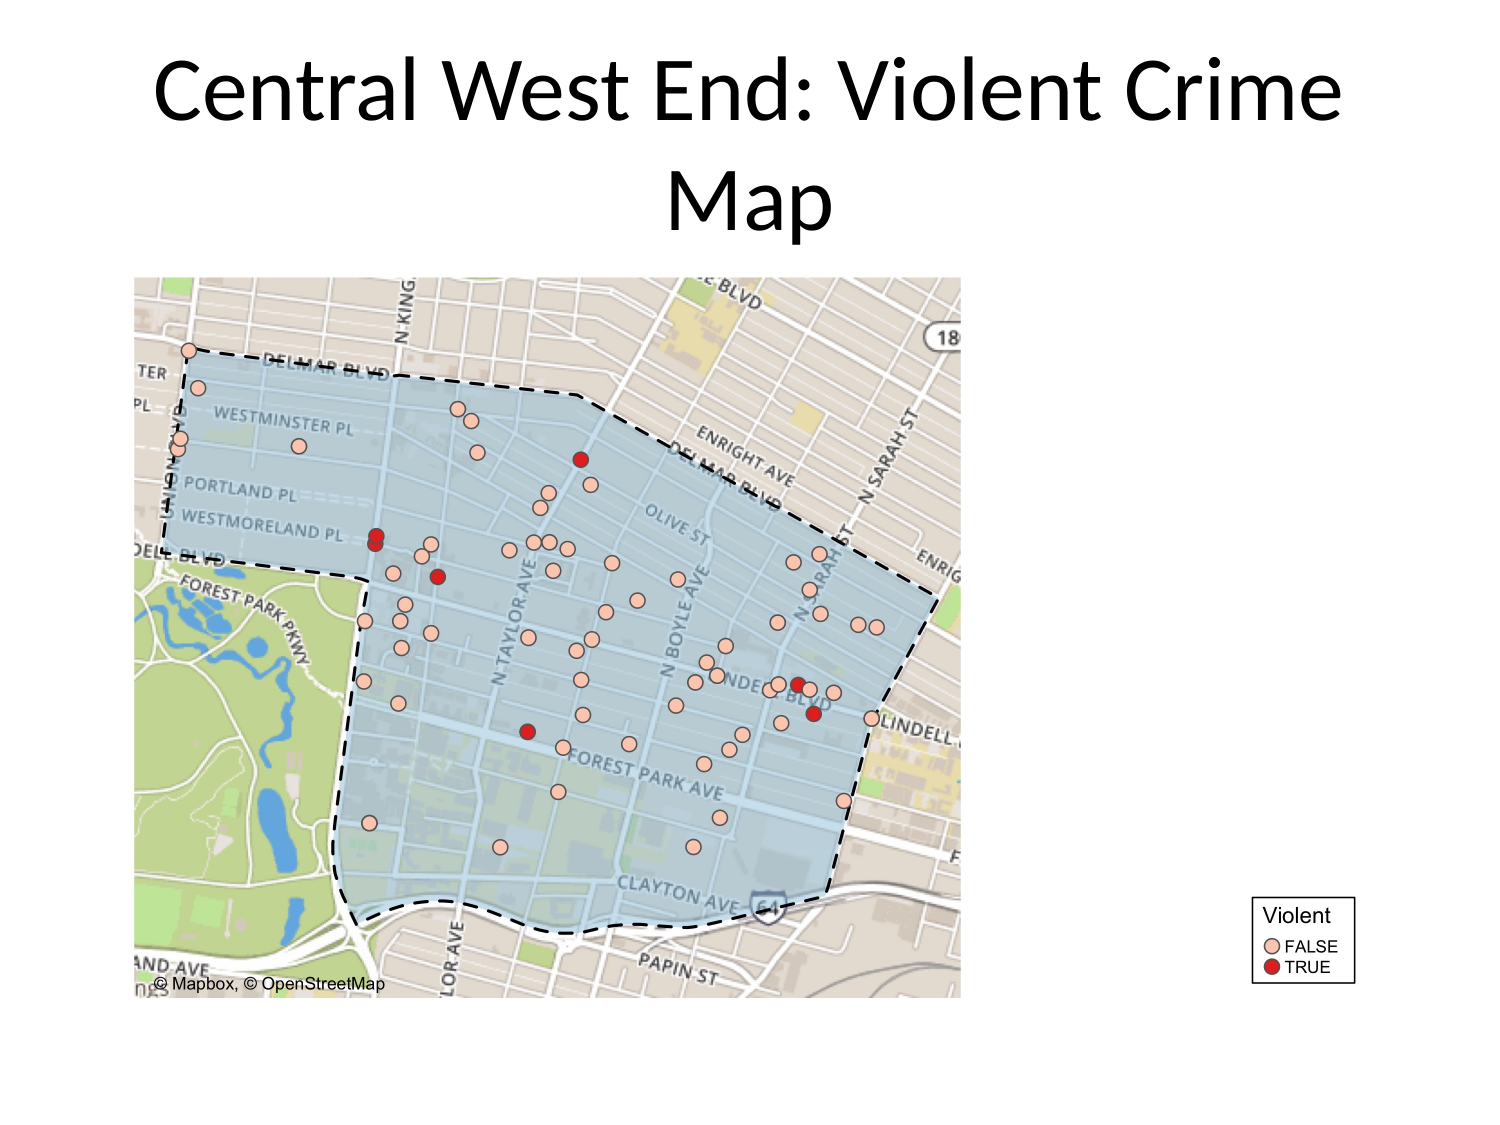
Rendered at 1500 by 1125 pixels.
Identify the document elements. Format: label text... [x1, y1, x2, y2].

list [74, 262, 1426, 1013]
title Central West End: Violent Crime Map [75, 45, 1425, 233]
